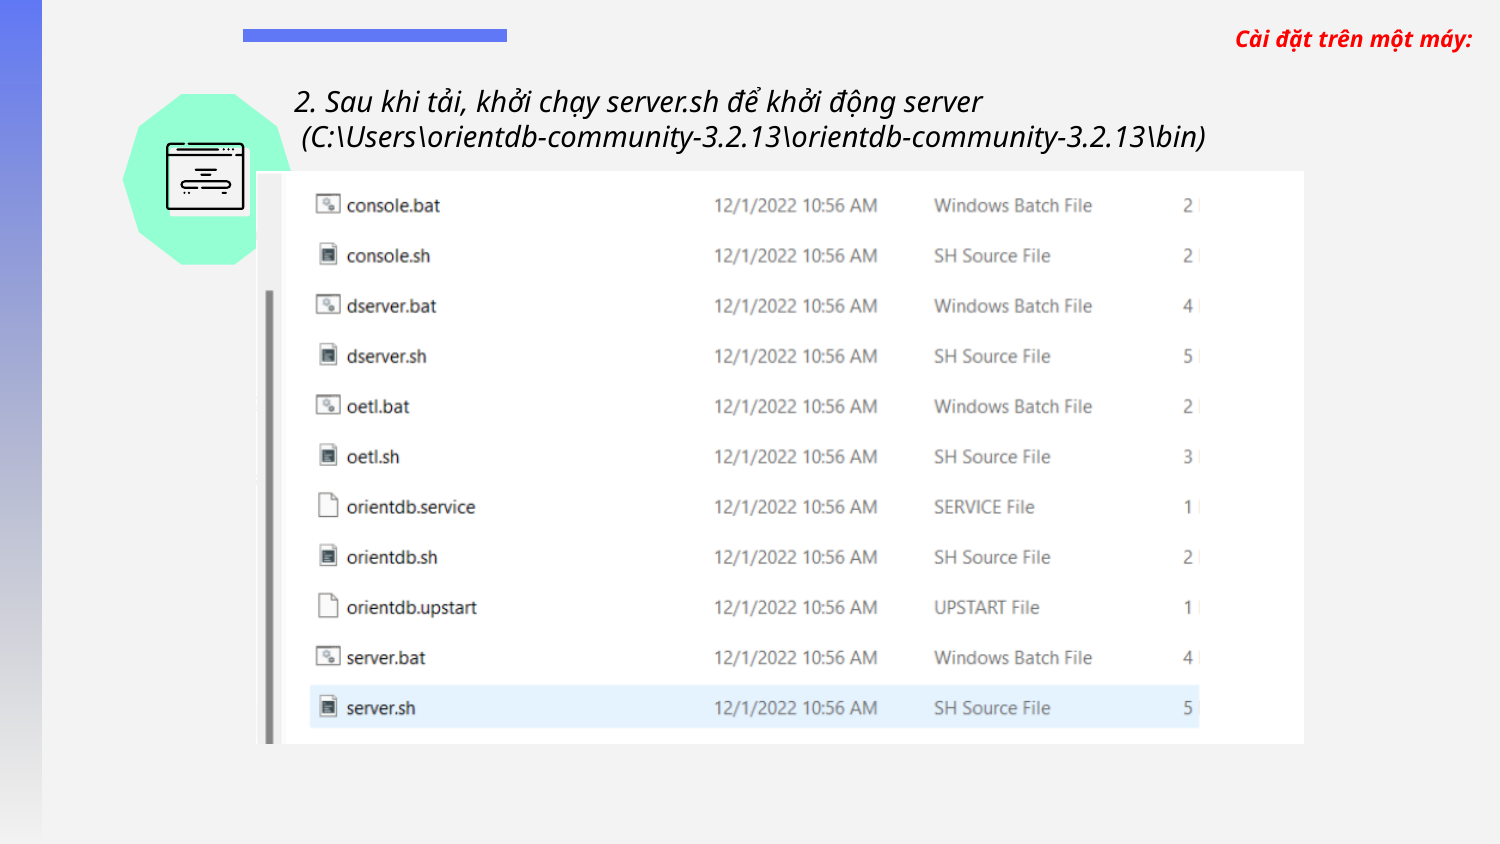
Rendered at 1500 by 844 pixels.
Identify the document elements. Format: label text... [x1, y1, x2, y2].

picture [256, 171, 1304, 744]
text_box 2. Sau khi tải, khởi chạy server.sh để khởi động server (C:\Users\orientdb-community-3.2.13\orientdb-community-3.2.13\bin) [279, 67, 1243, 169]
title Cài đặt trên một máy: [1203, 15, 1488, 70]
